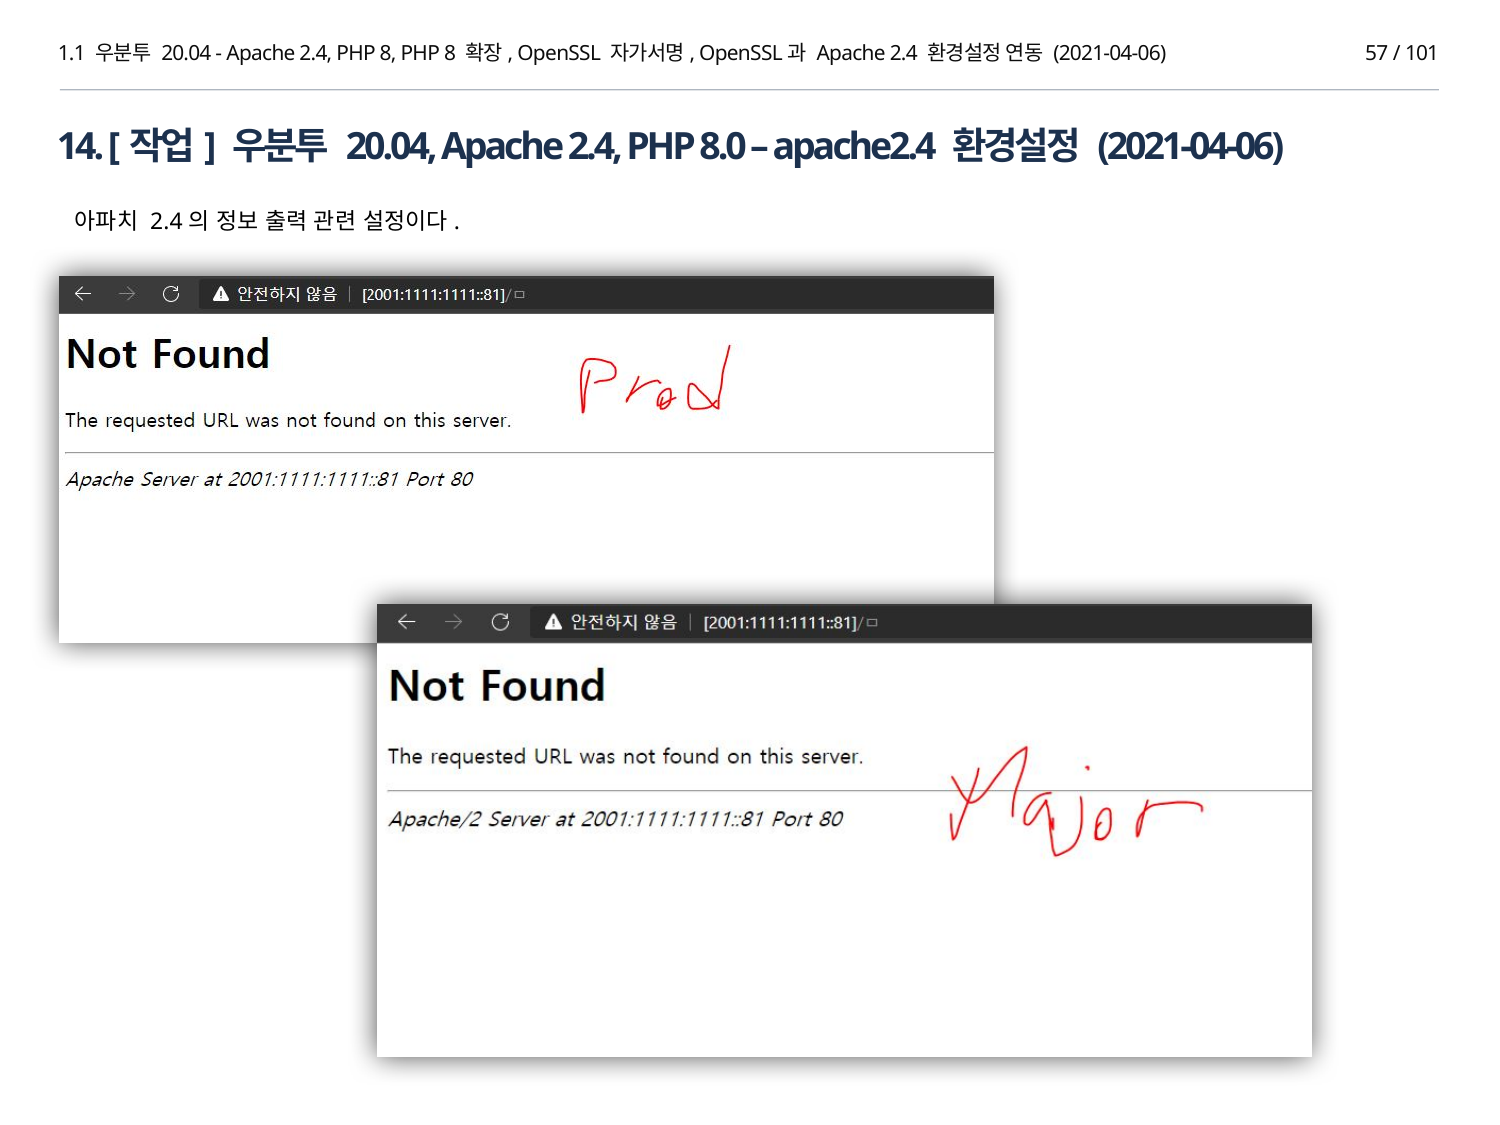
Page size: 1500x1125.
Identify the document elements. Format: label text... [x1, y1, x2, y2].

text_box 1.1 우분투 20.04 - Apache 2.4, PHP 8, PHP 8 확장, OpenSSL 자가서명, OpenSSL과 Apache 2.4 환경설정 연동 (2021-04-06) [43, 32, 1193, 72]
text_box 57 / 101 [1193, 31, 1454, 75]
text_box 아파치 2.4의 정보 출력 관련 설정이다. [59, 197, 1450, 243]
text_box 14. [작업] 우분투 20.04, Apache 2.4, PHP 8.0 – apache2.4 환경설정 (2021-04-06) [42, 114, 1439, 211]
picture [59, 276, 1312, 1058]
